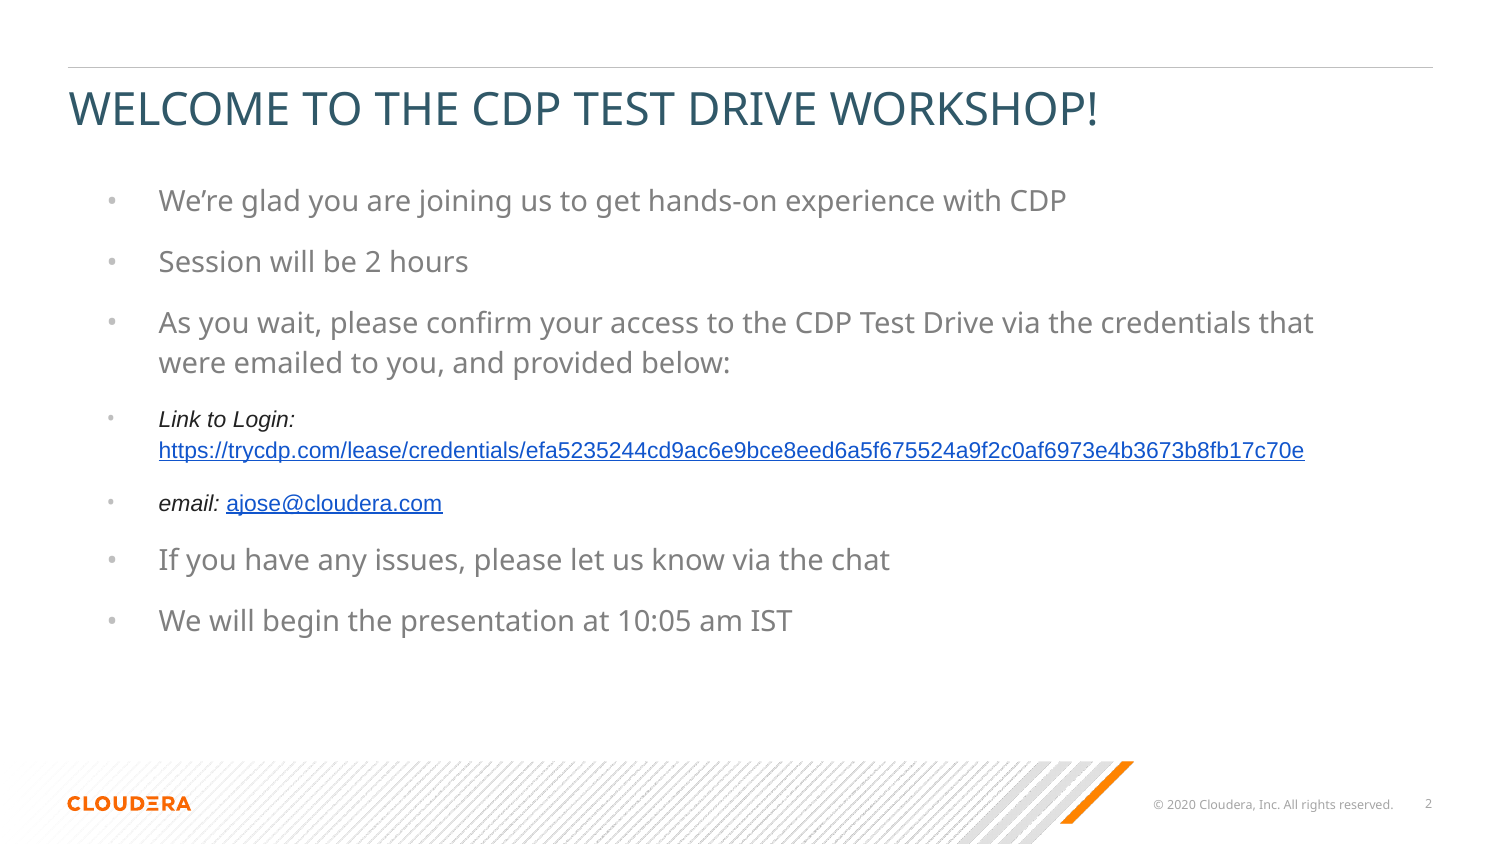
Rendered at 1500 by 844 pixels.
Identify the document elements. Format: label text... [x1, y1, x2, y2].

picture [0, 759, 1134, 844]
title WELCOME TO THE CDP TEST DRIVE WORKSHOP! [68, 75, 1432, 144]
list We’re glad you are joining us to get hands-on experience with CDP Session will be 2 hours As you wait, please confirm your access to the CDP Test Drive via the credentials that were emailed to you, and provided below: Link to Login: https://trycdp.com/lease/credentials/efa5235244cd9ac6e9bce8eed6a5f675524a9f2c0af6973e4b3673b8fb17c70e email: ajose@cloudera.com If you have any issues, please let us know via the chat We will begin the presentation at 10:05 am IST [68, 169, 1360, 574]
